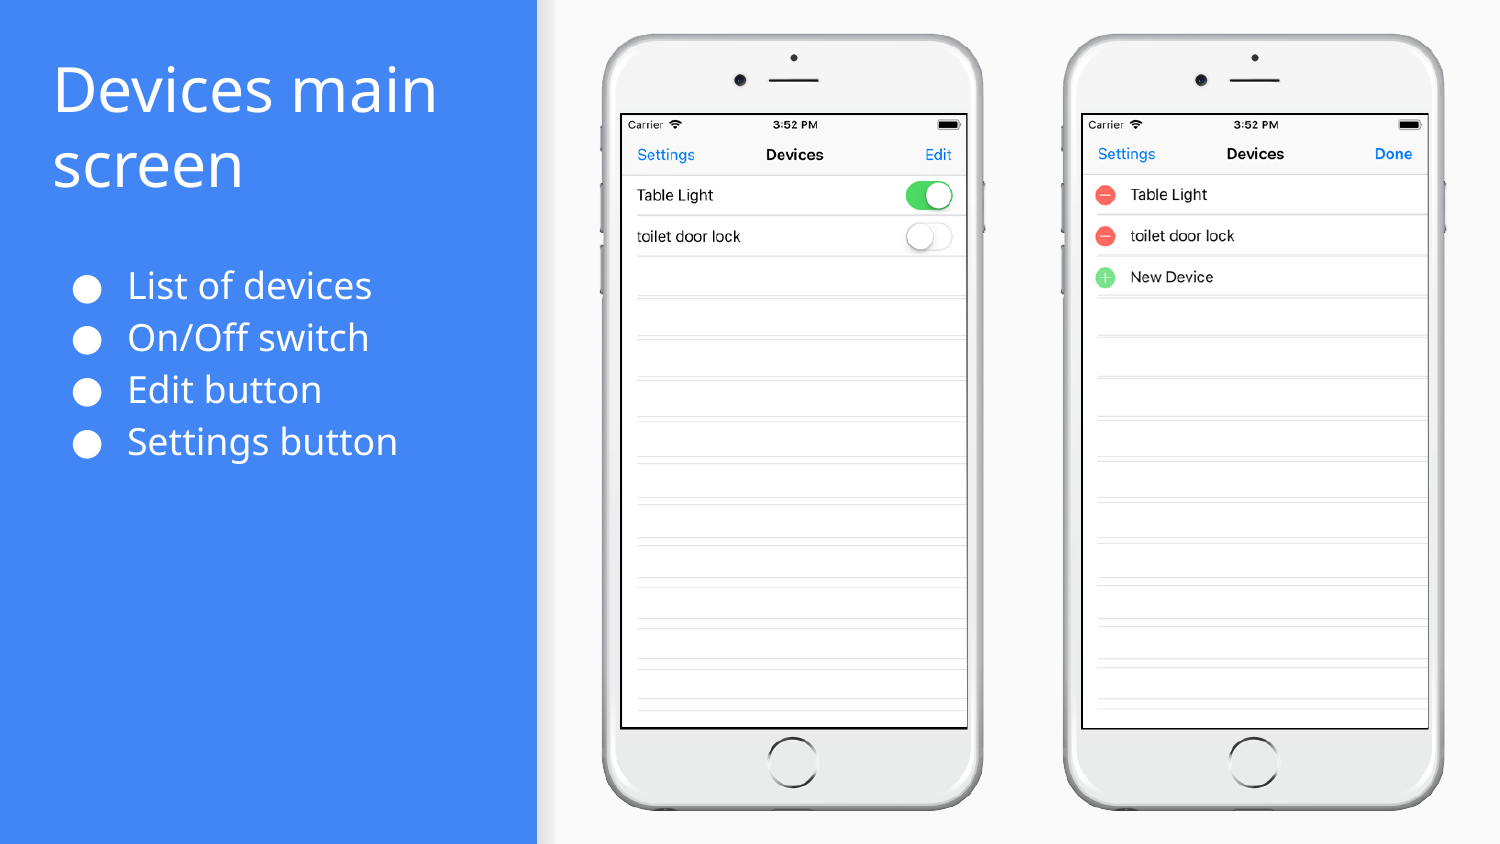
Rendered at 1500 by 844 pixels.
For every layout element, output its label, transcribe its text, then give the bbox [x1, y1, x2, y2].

list List of devices On/Off switch Edit button Settings button [37, 240, 498, 760]
title Devices main screen [37, 58, 498, 216]
picture [594, 24, 994, 819]
picture [1054, 24, 1455, 819]
